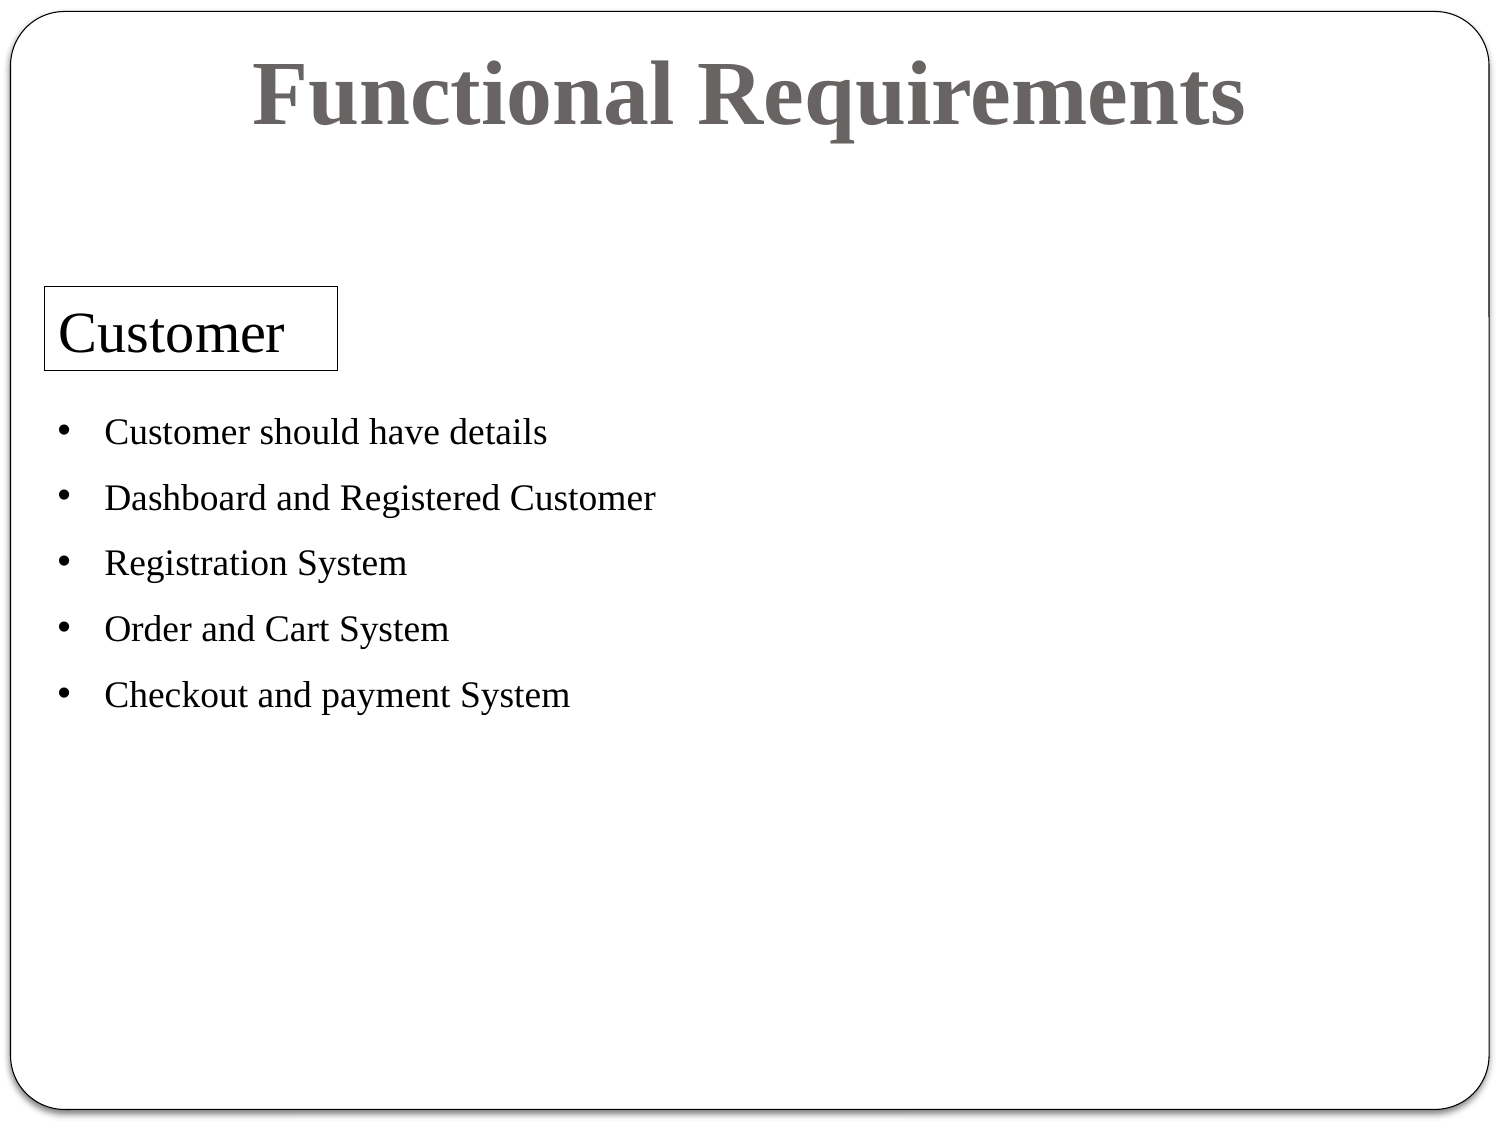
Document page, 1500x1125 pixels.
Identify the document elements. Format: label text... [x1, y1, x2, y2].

text_box Functional Requirements [237, 24, 1263, 150]
text_box Customer [44, 286, 338, 371]
text_box Customer should have details Dashboard and Registered Customer Registration System Order and Cart System Checkout and payment System [42, 399, 1043, 723]
